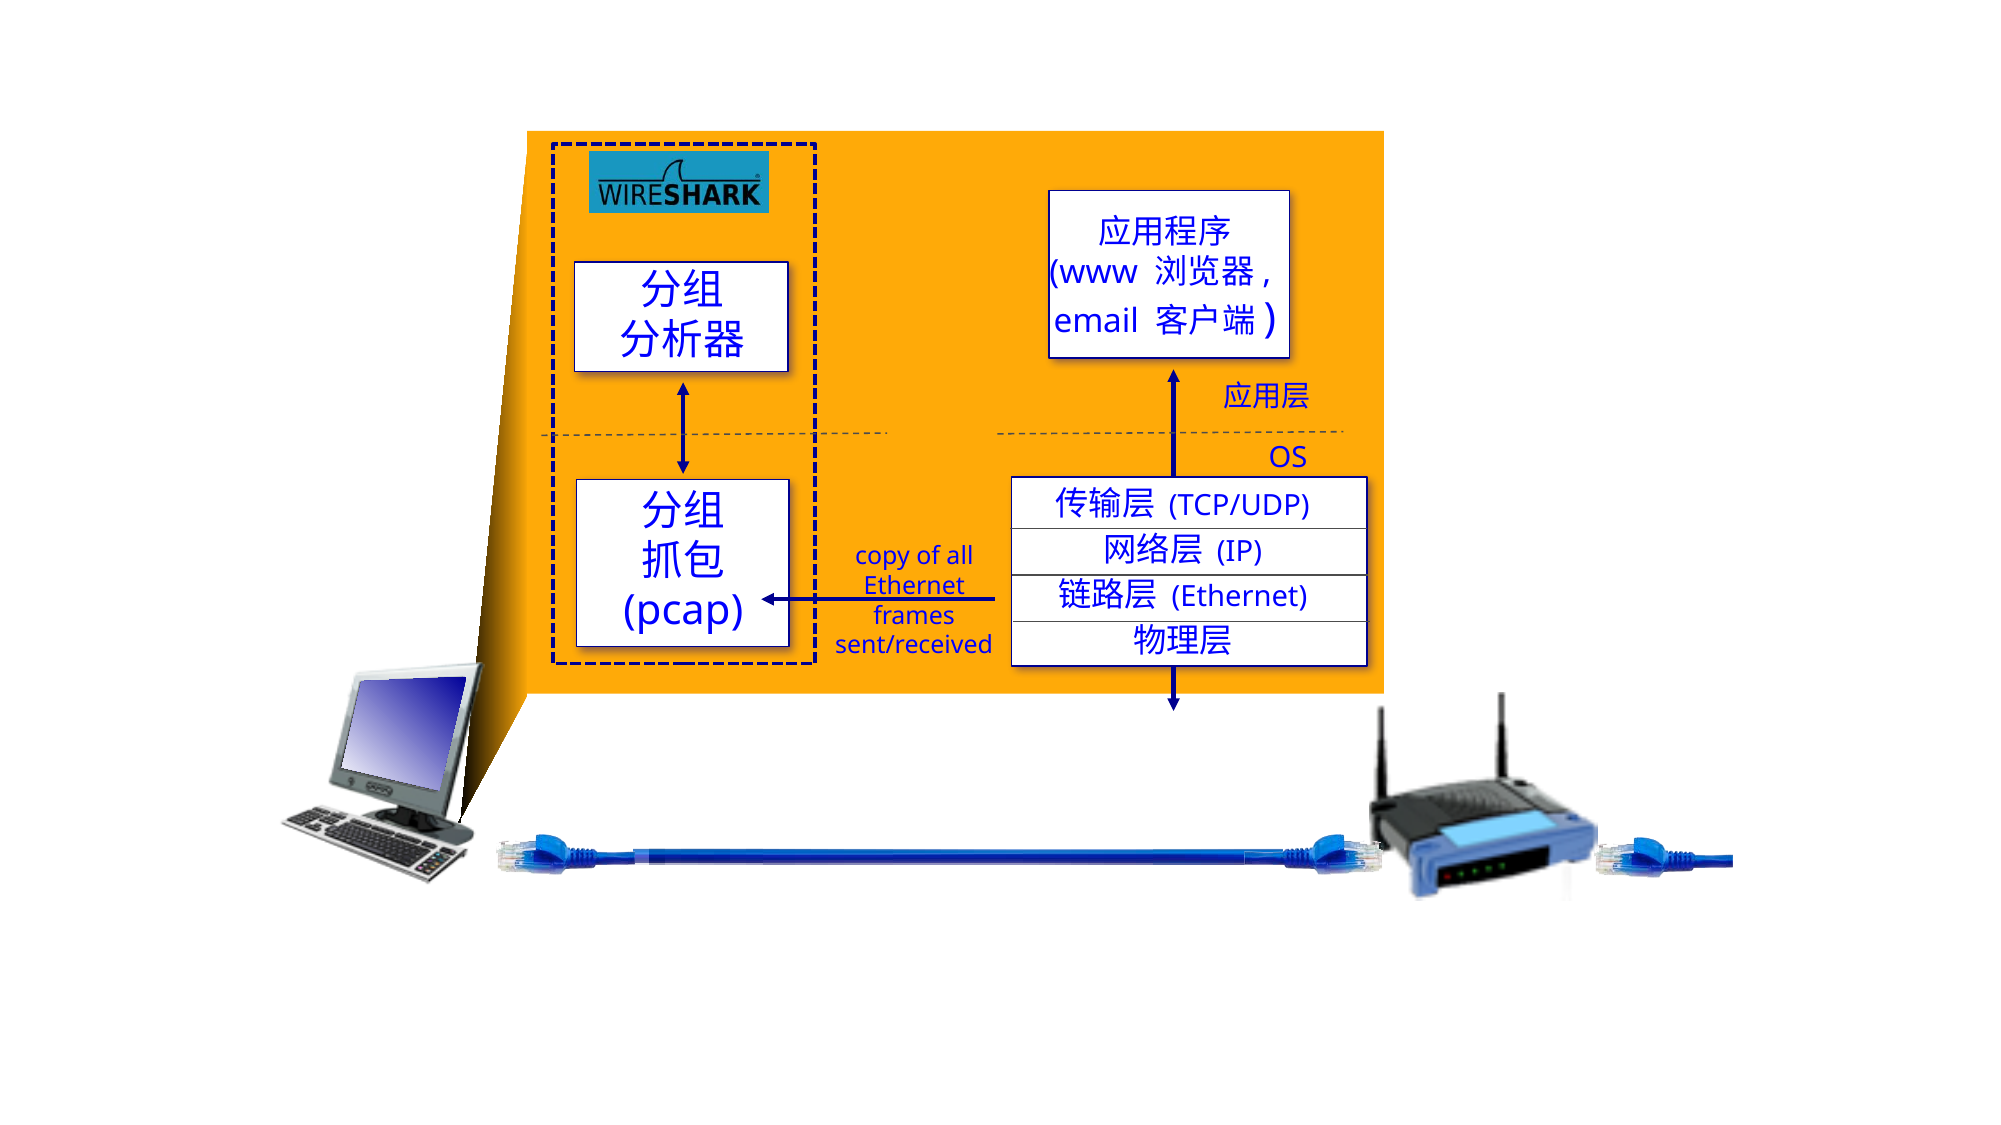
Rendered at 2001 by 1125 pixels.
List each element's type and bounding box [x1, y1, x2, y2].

text_box [541, 143, 1013, 669]
text_box [232, 652, 490, 902]
picture [432, 692, 1733, 956]
text_box [458, 130, 1385, 823]
text_box [997, 190, 1370, 712]
